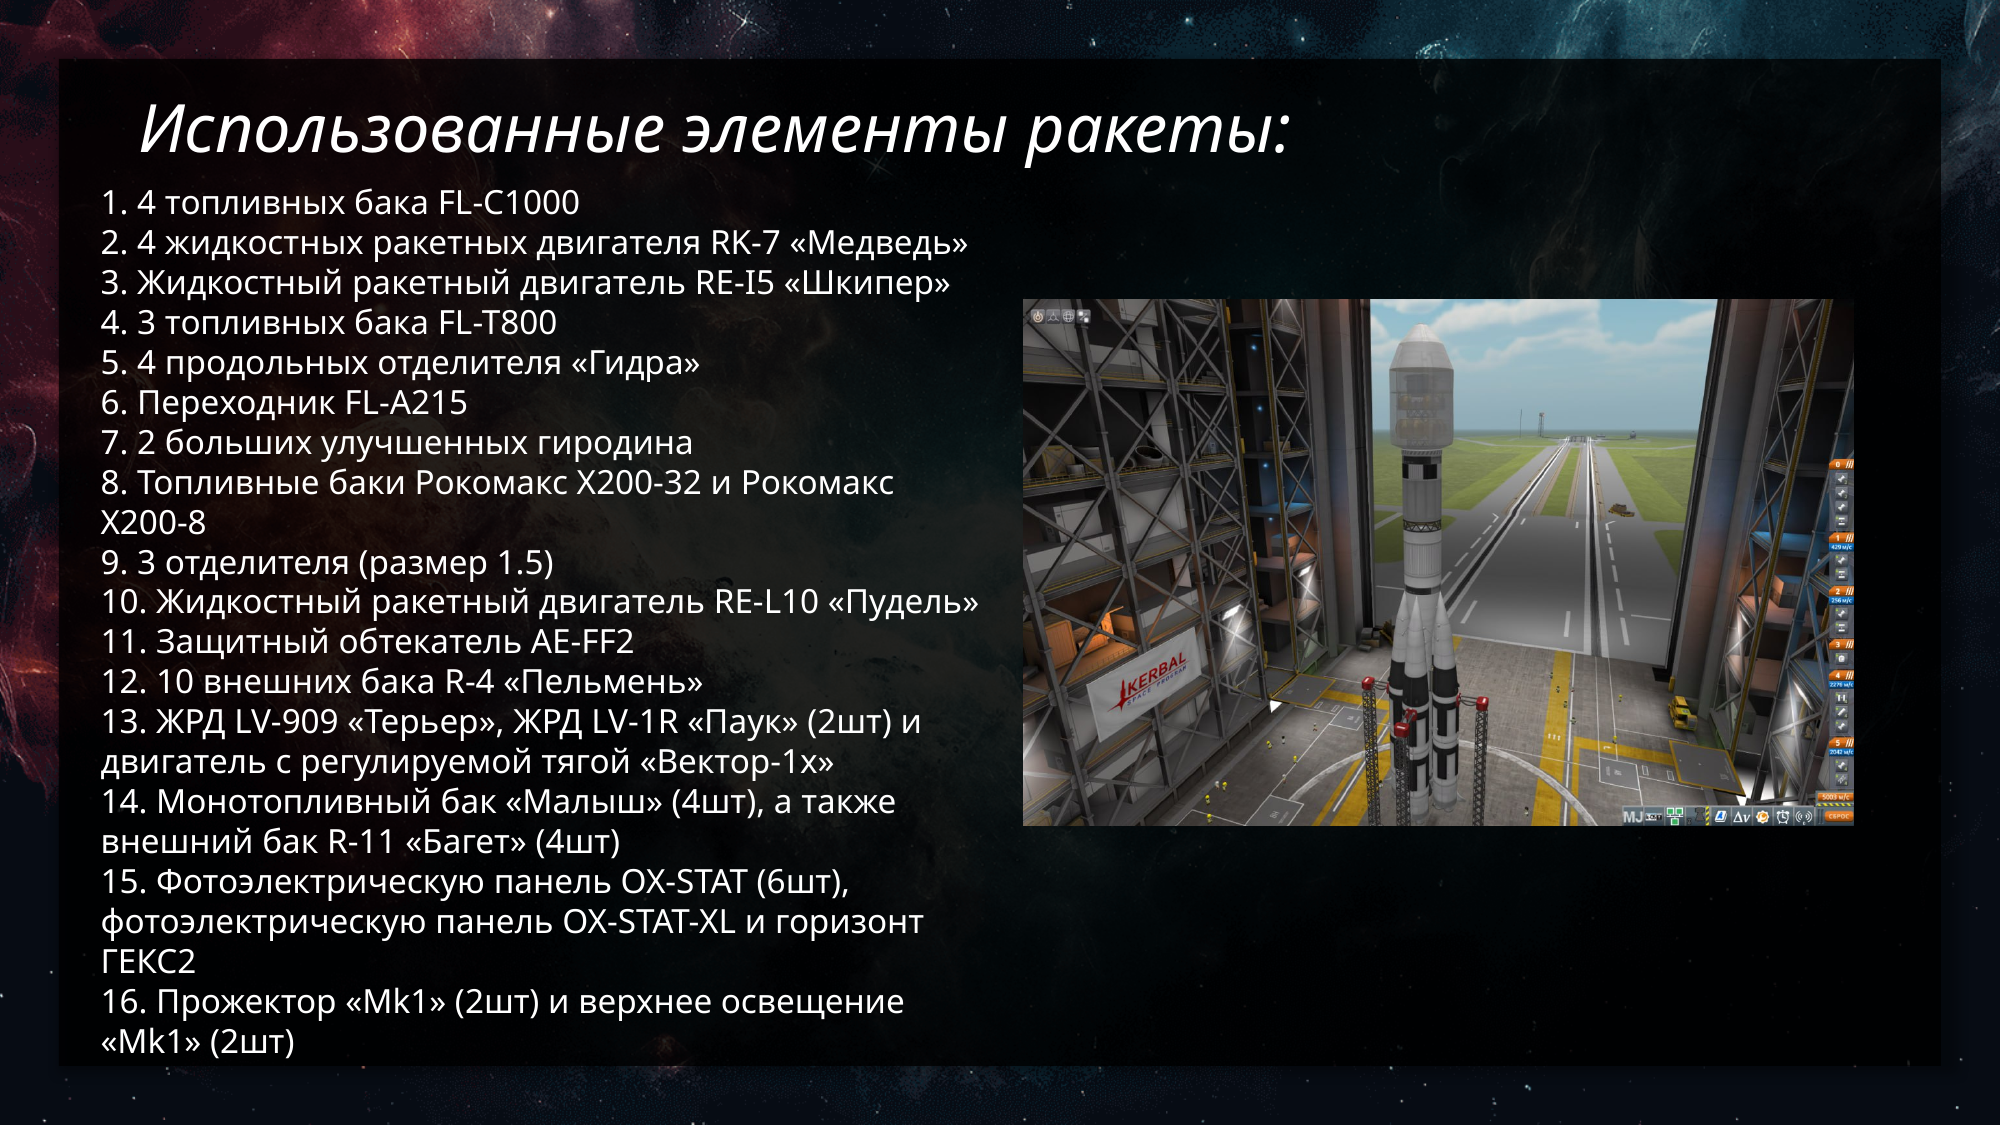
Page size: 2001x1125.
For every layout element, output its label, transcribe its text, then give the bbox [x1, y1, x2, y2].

text_box 1. 4 топливных бака FL-C1000 2. 4 жидкостных ракетных двигателя RK-7 «Медведь» 3. Жидкостный ракетный двигатель RE-I5 «Шкипер» 4. 3 топливных бака FL-T800 5. 4 продольных отделителя «Гидра» 6. Переходник FL-A215 7. 2 больших улучшенных гиродина 8. Топливные баки Рокомакс X200-32 и Рокомакс X200-8 9. 3 отделителя (размер 1.5) 10. Жидкостный ракетный двигатель RE-L10 «Пудель» 11. Защитный обтекатель AE-FF2 12. 10 внешних бака R-4 «Пельмень» 13. ЖРД LV-909 «Терьер», ЖРД LV-1R «Паук» (2шт) и двигатель с регулируемой тягой «Вектор-1х» 14. Монотопливный бак «Малыш» (4шт), а также внешний бак R-11 «Багет» (4шт) 15. Фотоэлектрическую панель OX-STAT (6шт), фотоэлектрическую панель OX-STAT-XL и горизонт ГЕКС2 16. Прожектор «Mk1» (2шт) и верхнее освещение «Mk1» (2шт) [85, 174, 1000, 1068]
picture [0, 0, 2000, 1125]
text_box Использованные элементы ракеты: [95, 78, 1335, 173]
